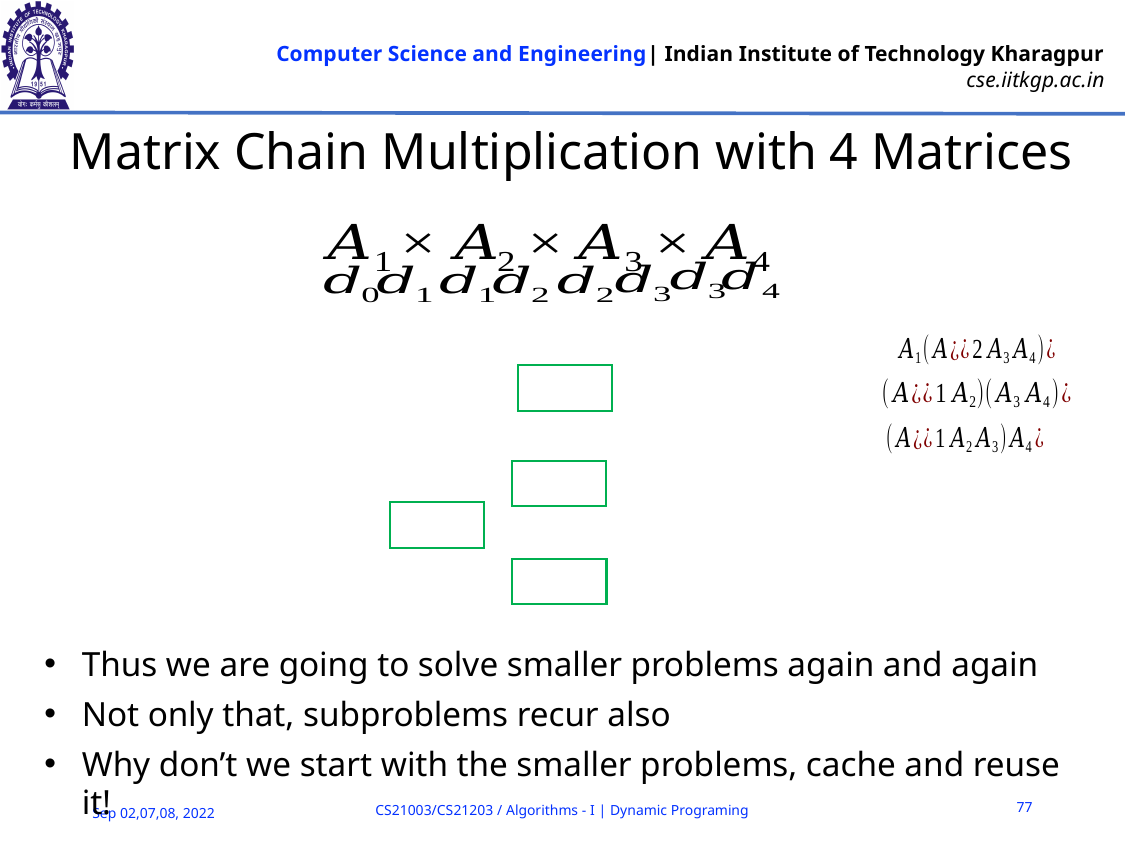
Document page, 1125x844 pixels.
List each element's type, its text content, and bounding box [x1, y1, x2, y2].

text_box [511, 460, 607, 507]
slide_number 77 [992, 785, 1048, 831]
text_box [389, 501, 485, 549]
title Matrix Chain Multiplication with 4 Matrices [35, 78, 1107, 221]
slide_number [77, 798, 274, 844]
text_box [517, 364, 613, 412]
picture [1, 1, 74, 110]
footer CS21003/CS21203 / Algorithms - I | Dynamic Programing [185, 787, 940, 833]
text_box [319, 217, 773, 307]
text_box [511, 558, 608, 605]
